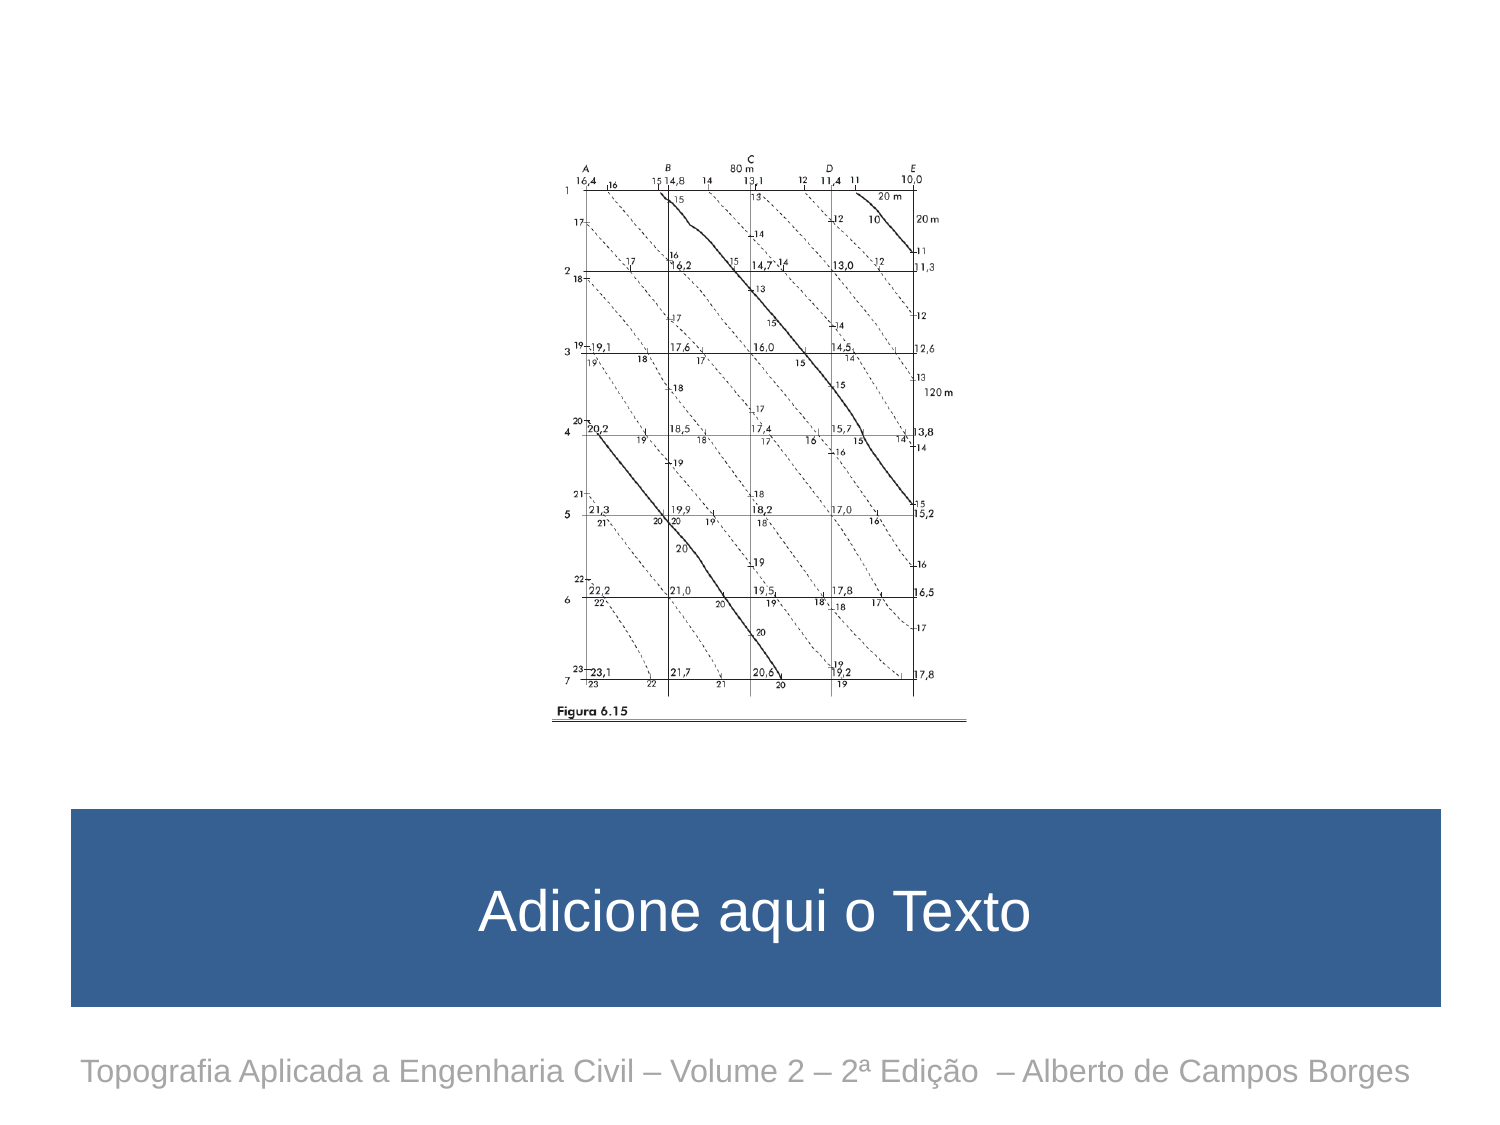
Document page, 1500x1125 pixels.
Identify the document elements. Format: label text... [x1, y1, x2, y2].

text_box Adicione aqui o Texto [70, 808, 1442, 1008]
picture [532, 148, 979, 732]
footer Topografia Aplicada a Engenharia Civil – Volume 2 – 2ª Edição – Alberto de Campos Borges [0, 1042, 1500, 1103]
